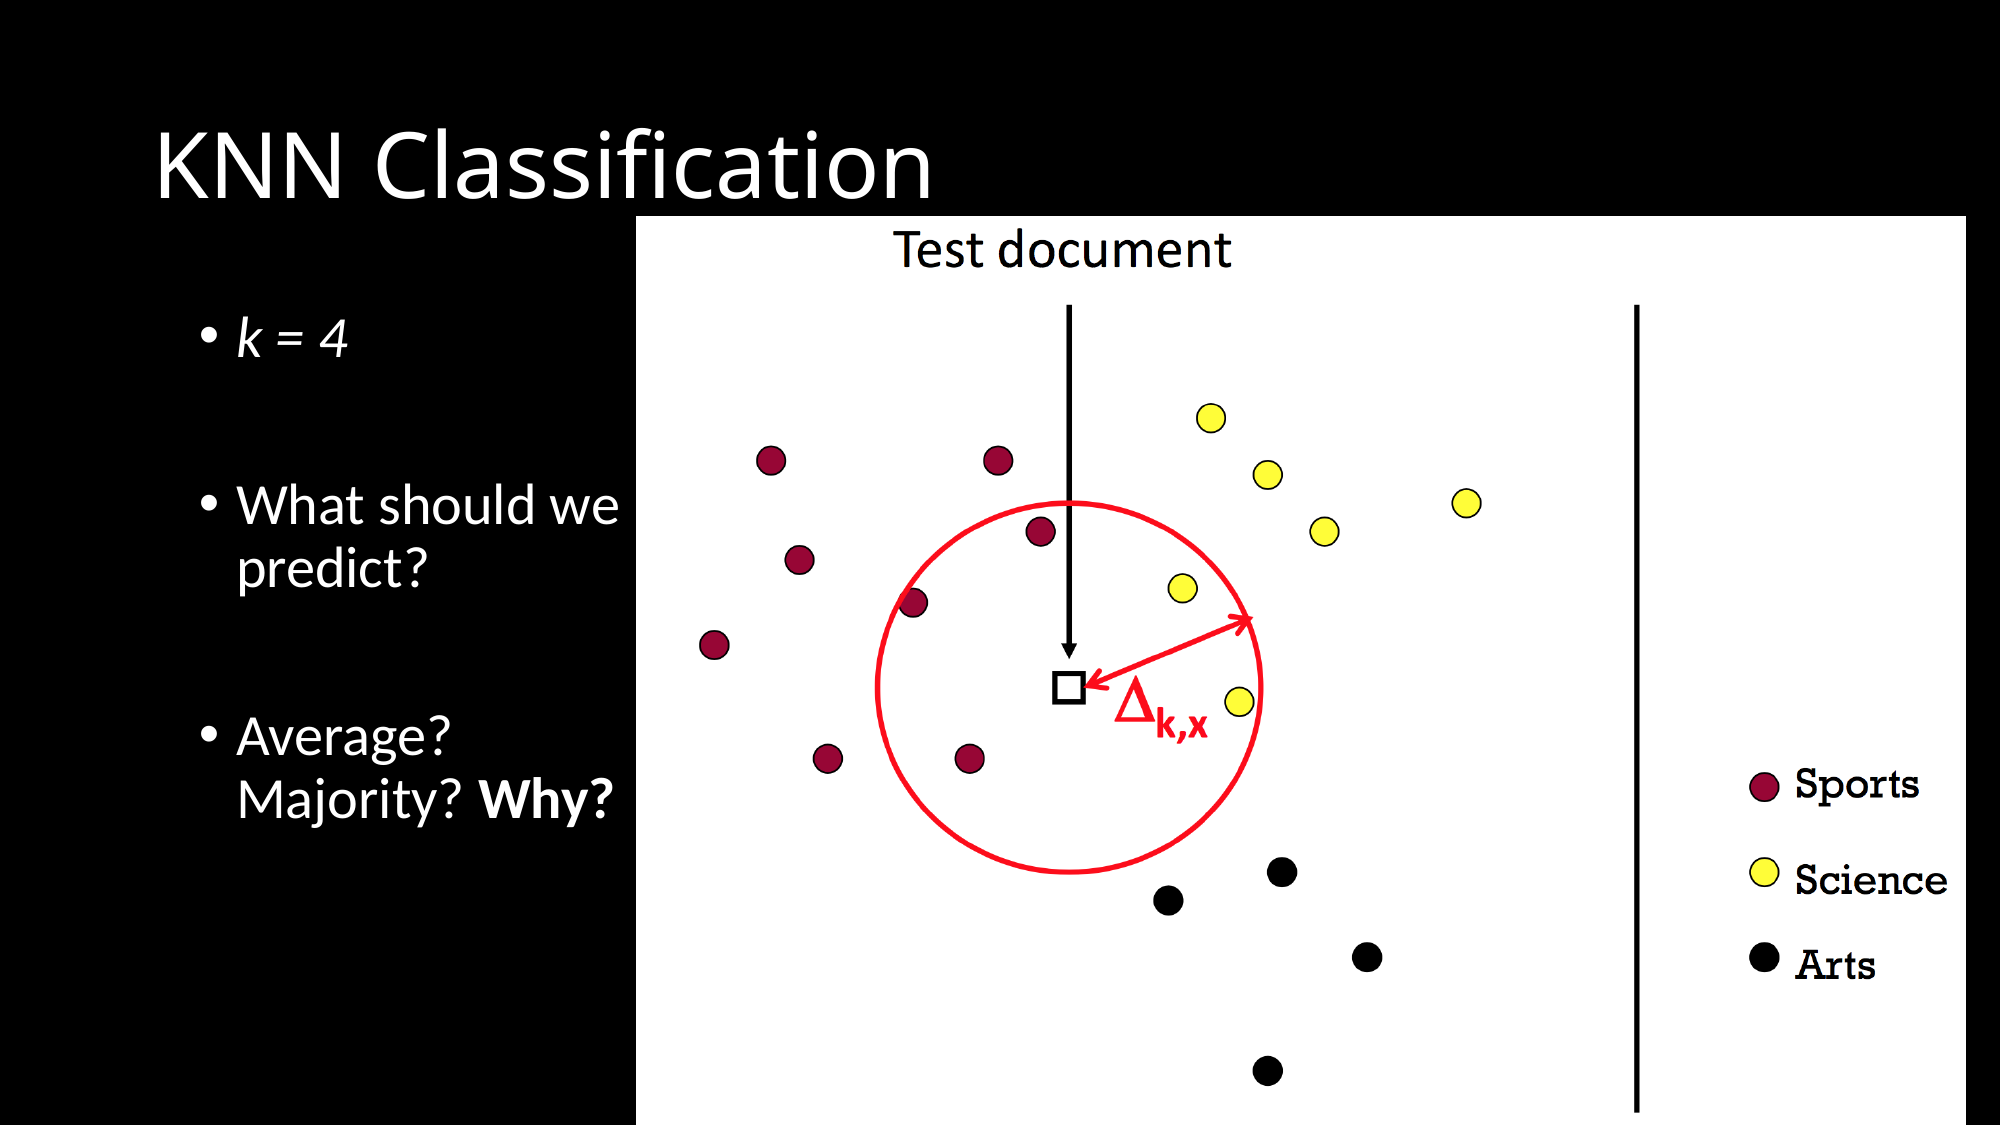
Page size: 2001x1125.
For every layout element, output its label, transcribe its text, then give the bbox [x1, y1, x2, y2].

title KNN Classification [137, 59, 1863, 278]
picture [635, 216, 1966, 1125]
list k = 4 What should we predict? Average? Majority? Why? [183, 299, 635, 1014]
